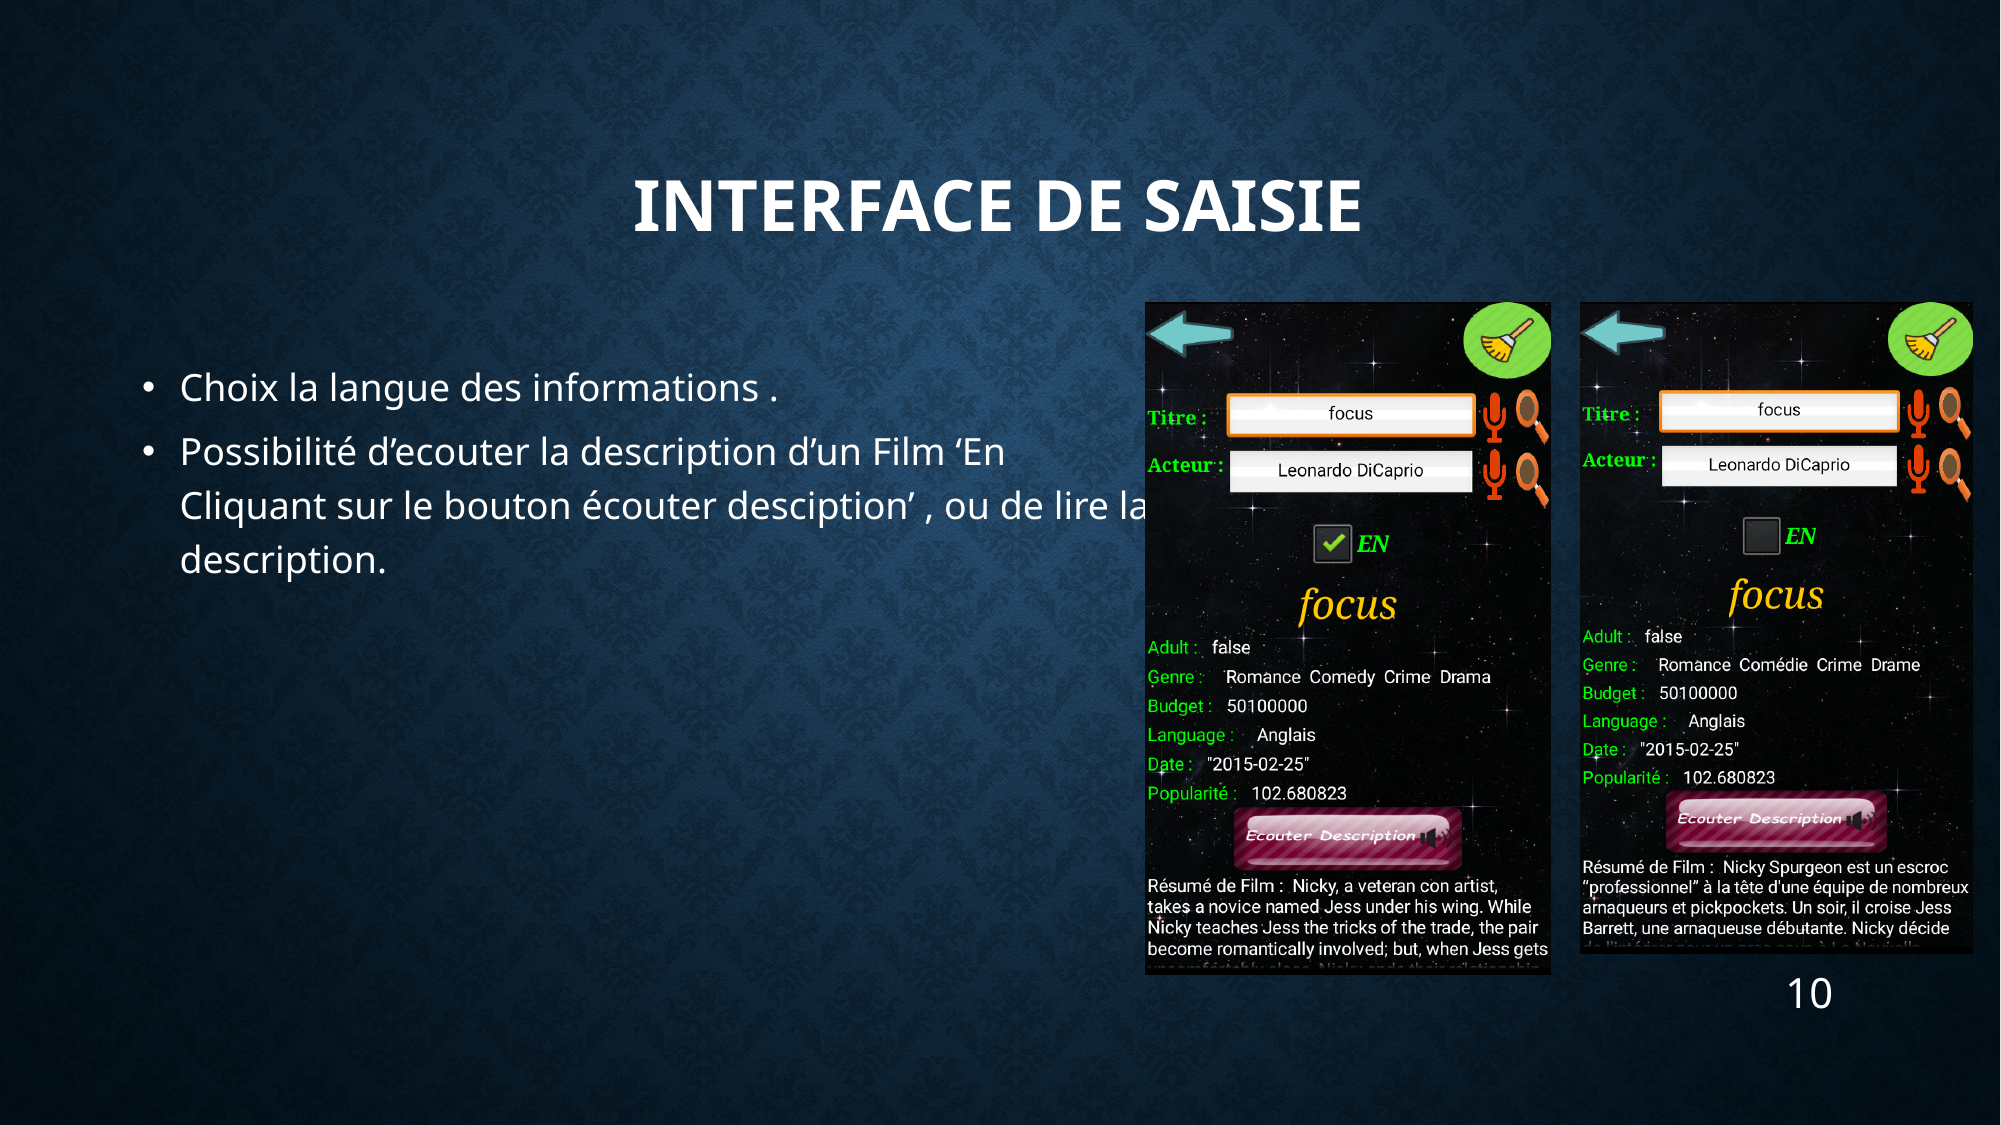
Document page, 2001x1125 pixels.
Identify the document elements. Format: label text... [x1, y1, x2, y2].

slide_number 10 [1724, 967, 1849, 1025]
title Interface de saisie [149, 99, 1849, 318]
picture [1144, 301, 1551, 976]
picture [1580, 301, 1974, 954]
list Choix la langue des informations . Possibilité d’ecouter la description d’un Film ‘En Cliquant sur le bouton écouter desciption’ , ou de lire la description. [52, 347, 1137, 954]
